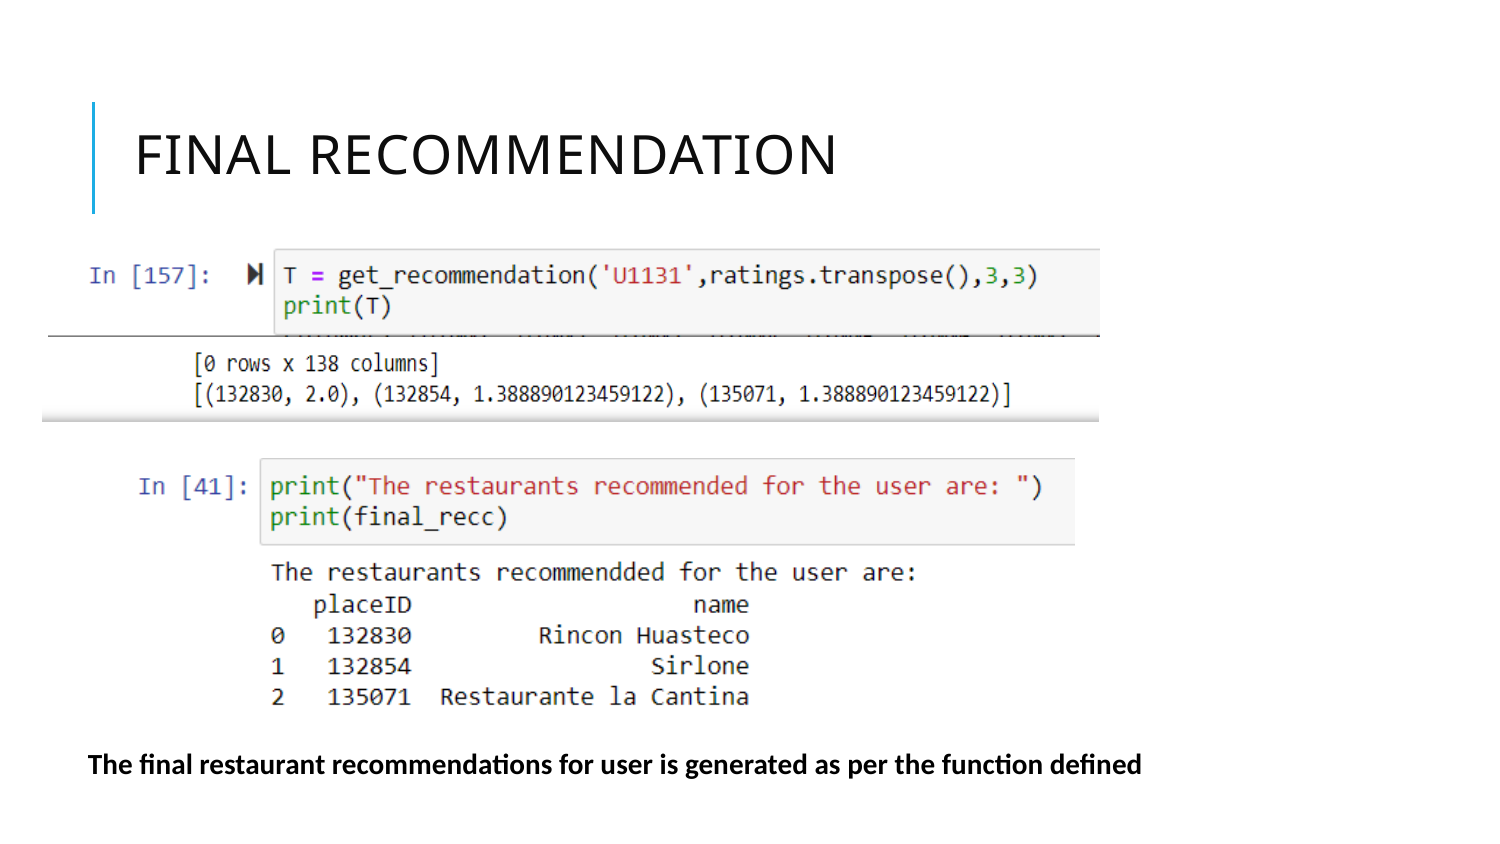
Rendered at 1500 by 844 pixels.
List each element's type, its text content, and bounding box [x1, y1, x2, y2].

picture [134, 457, 1075, 728]
picture [41, 344, 1099, 423]
title FINAL RECOMMENDATION [119, 117, 1381, 206]
text_box The final restaurant recommendations for user is generated as per the function defined [73, 737, 1271, 788]
picture [48, 246, 1100, 337]
